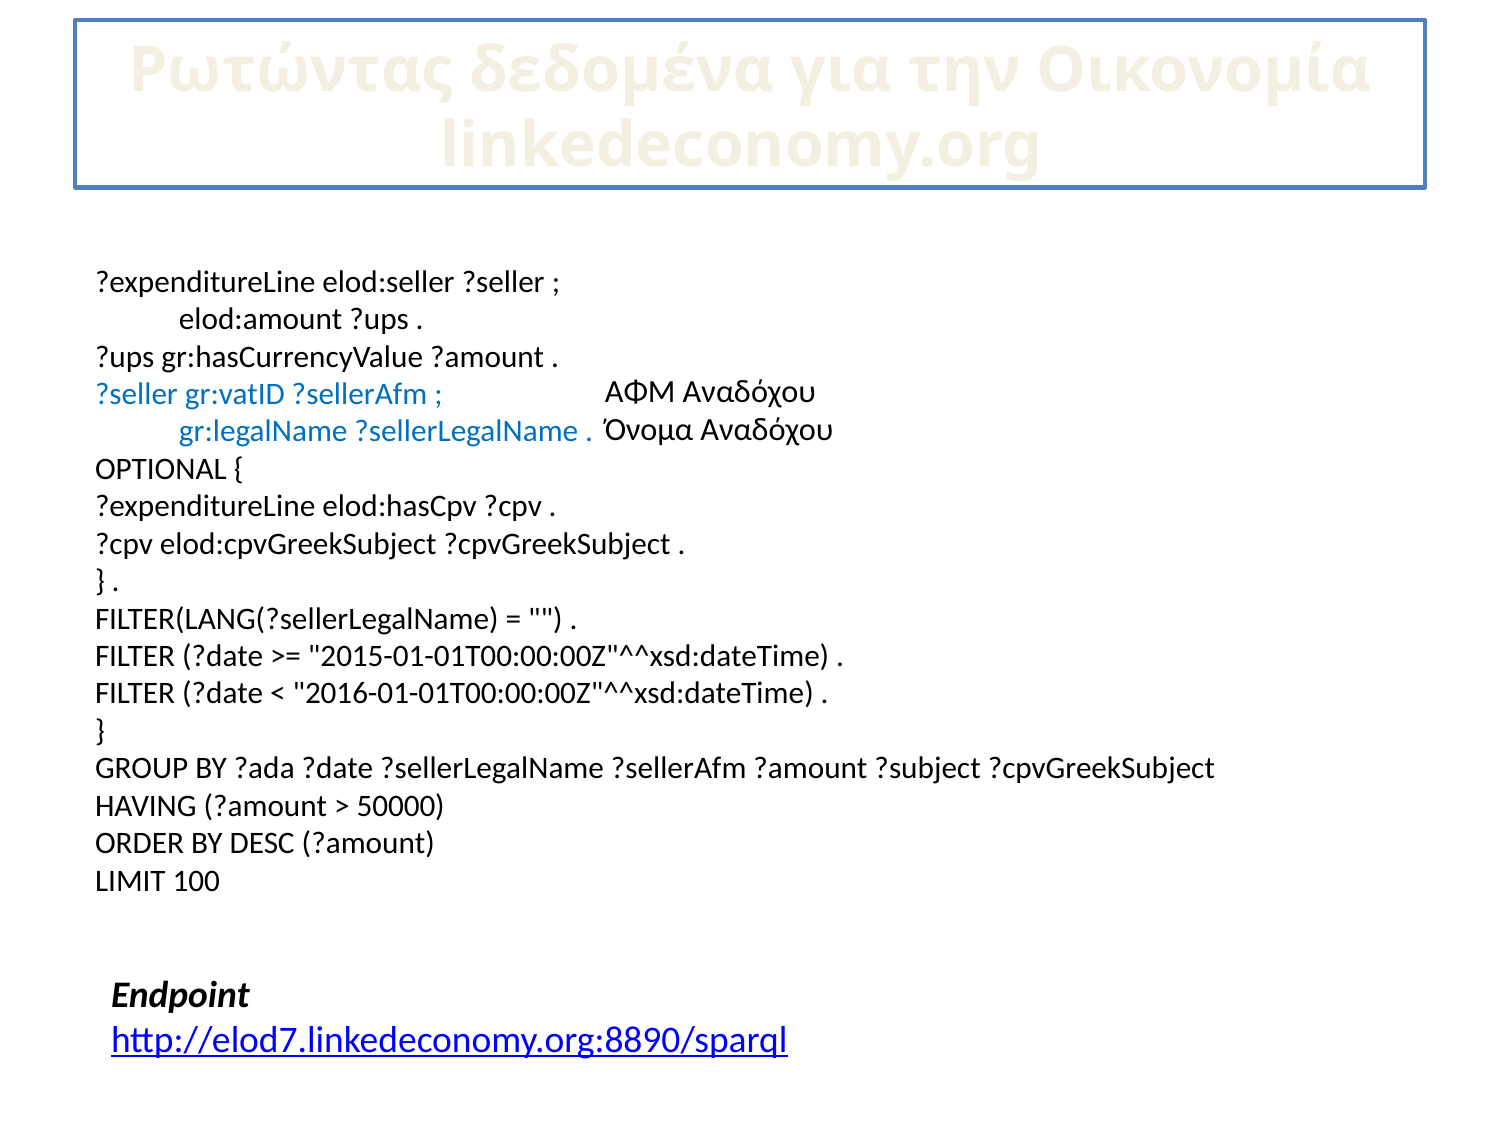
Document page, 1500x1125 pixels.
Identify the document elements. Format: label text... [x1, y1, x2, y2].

title Ρωτώντας δεδομένα για την Οικονομία linkedeconomy.org [73, 18, 1427, 190]
text_box ΑΦΜ Αναδόχου Όνομα Αναδόχου [590, 362, 849, 455]
text_box ?expenditureLine elod:seller ?seller ; elod:amount ?ups . ?ups gr:hasCurrencyValue ?amount . ?seller gr:vatID ?sellerAfm ; gr:legalName ?sellerLegalName . OPTIONAL { ?expenditureLine elod:hasCpv ?cpv . ?cpv elod:cpvGreekSubject ?cpvGreekSubject . } . FILTER(LANG(?sellerLegalName) = "") . FILTER (?date >= "2015-01-01T00:00:00Z"^^xsd:dateTime) . FILTER (?date < "2016-01-01T00:00:00Z"^^xsd:dateTime) . } GROUP BY ?ada ?date ?sellerLegalName ?sellerAfm ?amount ?subject ?cpvGreekSubject HAVING (?amount > 50000) ORDER BY DESC (?amount) LIMIT 100 [80, 253, 1232, 905]
text_box Endpoint http://elod7.linkedeconomy.org:8890/sparql [96, 962, 804, 1068]
